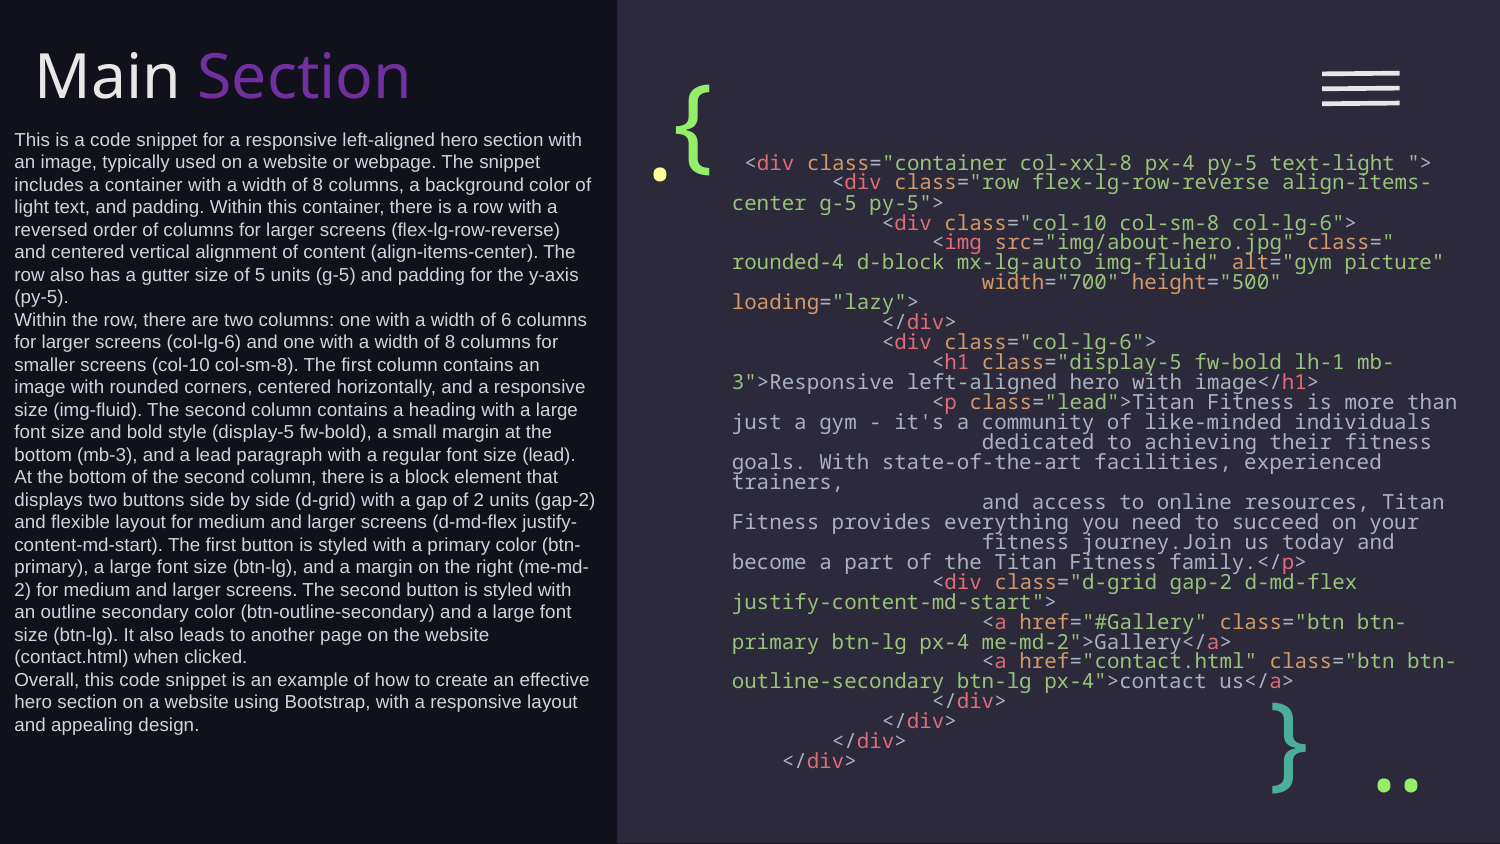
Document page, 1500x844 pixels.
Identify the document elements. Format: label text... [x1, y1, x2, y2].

text_box . [552, 94, 690, 184]
text_box Main Section [19, 28, 552, 119]
text_box This is a code snippet for a responsive left-aligned hero section with an image, typically used on a website or webpage. The snippet includes a container with a width of 8 columns, a background color of light text, and padding. Within this container, there is a row with a reversed order of columns for larger screens (flex-lg-row-reverse) and centered vertical alignment of content (align-items-center). The row also has a gutter size of 5 units (g-5) and padding for the y-axis (py-5). Within the row, there are two columns: one with a width of 6 columns for larger screens (col-lg-6) and one with a width of 8 columns for smaller screens (col-10 col-sm-8). The first column contains an image with rounded corners, centered horizontally, and a responsive size (img-fluid). The second column contains a heading with a large font size and bold style (display-5 fw-bold), a small margin at the bottom (mb-3), and a lead paragraph with a regular font size (lead). At the bottom of the second column, there is a block element that displays two buttons side by side (d-grid) with a gap of 2 units (gap-2) and flexible layout for medium and larger screens (d-md-flex justify-content-md-start). The first button is styled with a primary color (btn-primary), a large font size (btn-lg), and a margin on the right (me-md-2) for medium and larger screens. The second button is styled with an outline secondary color (btn-outline-secondary) and a large font size (btn-lg). It also leads to another page on the website (contact.html) when clicked. Overall, this code snippet is an example of how to create an effective hero section on a website using Bootstrap, with a responsive layout and appealing design. [0, 119, 611, 810]
title <div class="container col-xxl-8 px-4 py-5 text-light "> <div class="row flex-lg-row-reverse align-items-center g-5 py-5"> <div class="col-10 col-sm-8 col-lg-6"> <img src="img/about-hero.jpg" class=" rounded-4 d-block mx-lg-auto img-fluid" alt="gym picture" width="700" height="500" loading="lazy"> </div> <div class="col-lg-6"> <h1 class="display-5 fw-bold lh-1 mb-3">Responsive left-aligned hero with image</h1> <p class="lead">Titan Fitness is more than just a gym - it's a community of like-minded individuals dedicated to achieving their fitness goals. With state-of-the-art facilities, experienced trainers, and access to online resources, Titan Fitness provides everything you need to succeed on your fitness journey.Join us today and become a part of the Titan Fitness family.</p> <div class="d-grid gap-2 d-md-flex justify-content-md-start"> <a href="#Gallery" class="btn btn-primary btn-lg px-4 me-md-2">Gallery</a> <a href="contact.html" class="btn btn-outline-secondary btn-lg px-4">contact us</a> </div> </div> </div> </div> [716, 139, 1481, 804]
text_box { [658, 40, 775, 183]
